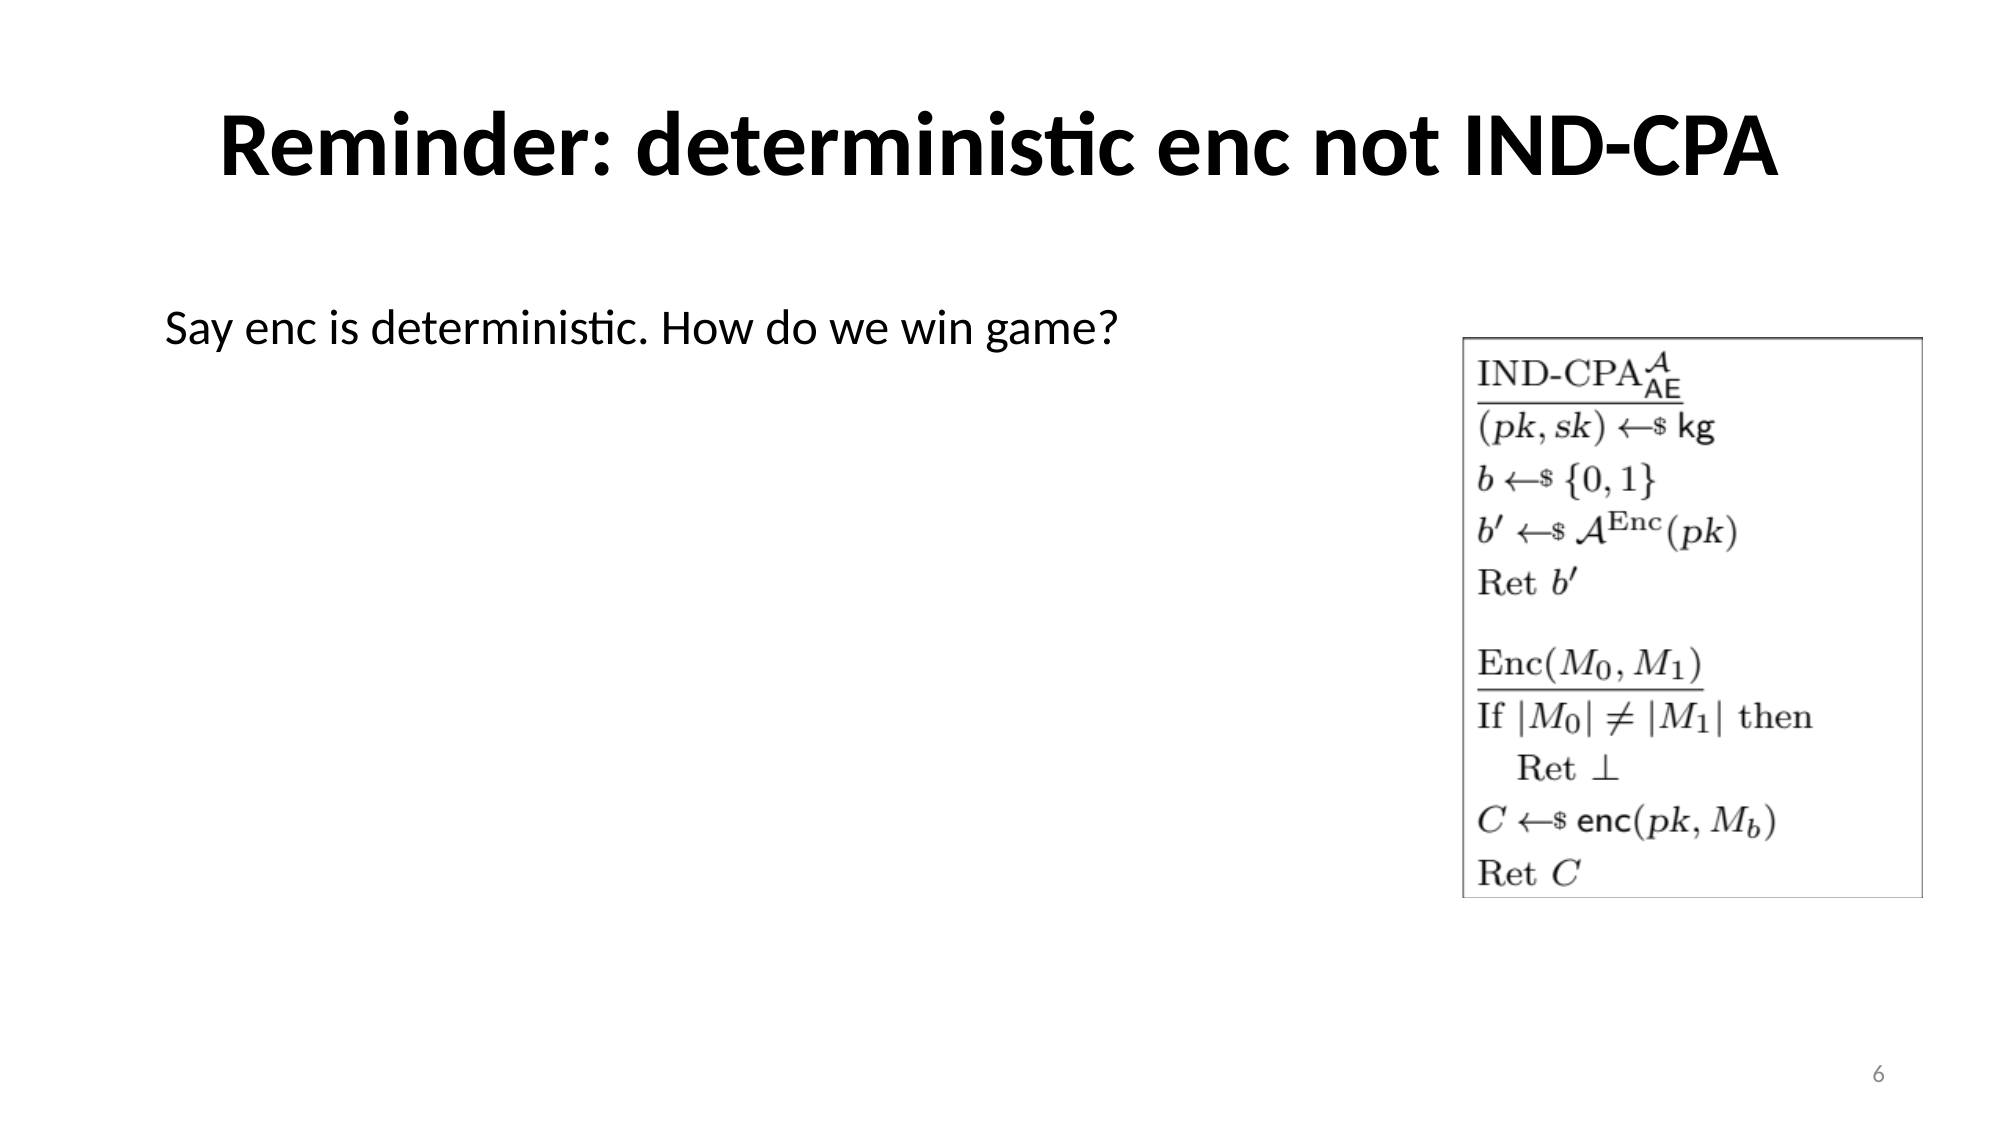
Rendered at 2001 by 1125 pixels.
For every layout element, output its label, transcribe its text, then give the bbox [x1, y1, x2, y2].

slide_number 6 [1433, 1042, 1900, 1103]
text_box Say enc is deterministic. How do we win game? [149, 287, 1225, 363]
picture [1462, 337, 1924, 899]
title Reminder: deterministic enc not IND-CPA [99, 45, 1900, 233]
